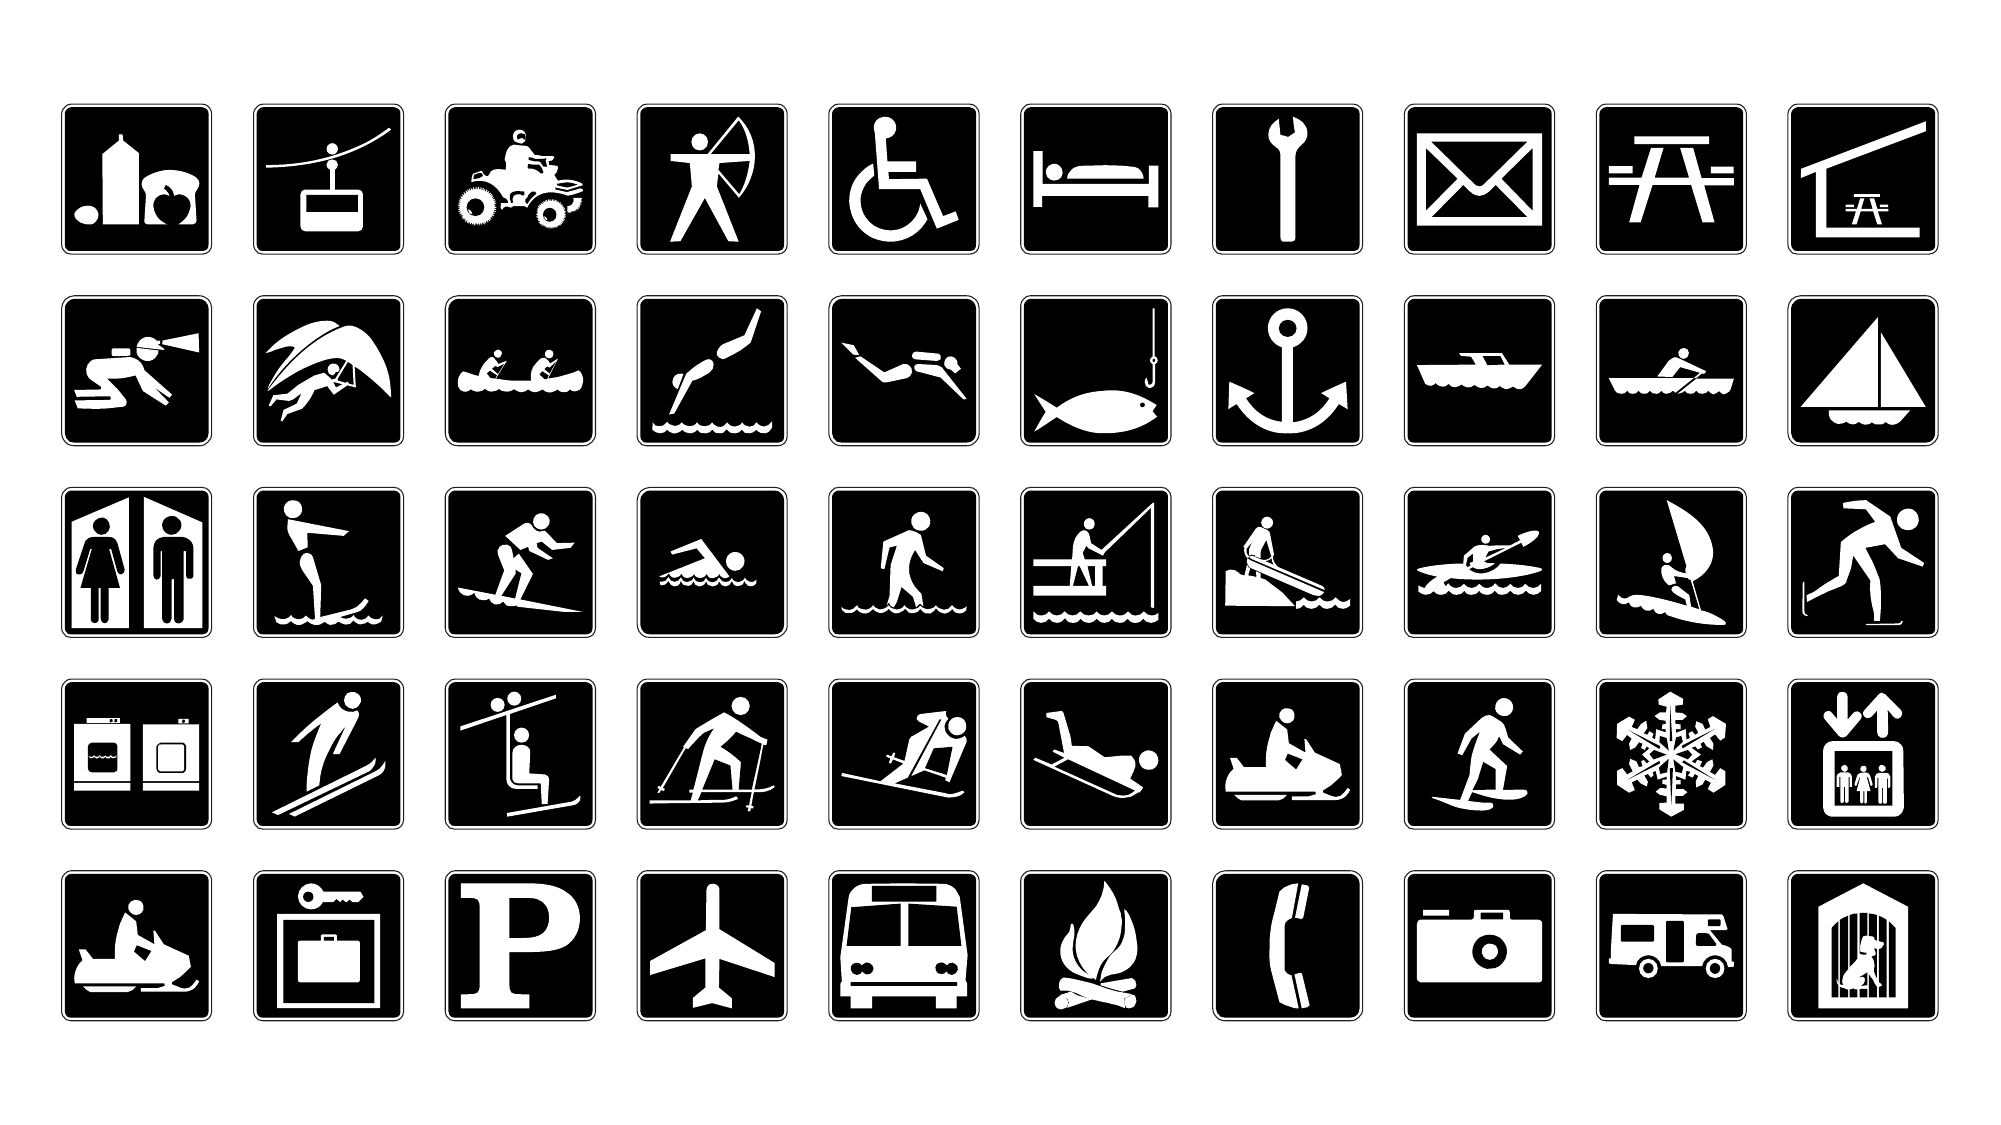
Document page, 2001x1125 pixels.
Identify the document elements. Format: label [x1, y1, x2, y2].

text_box [61, 104, 1939, 1021]
